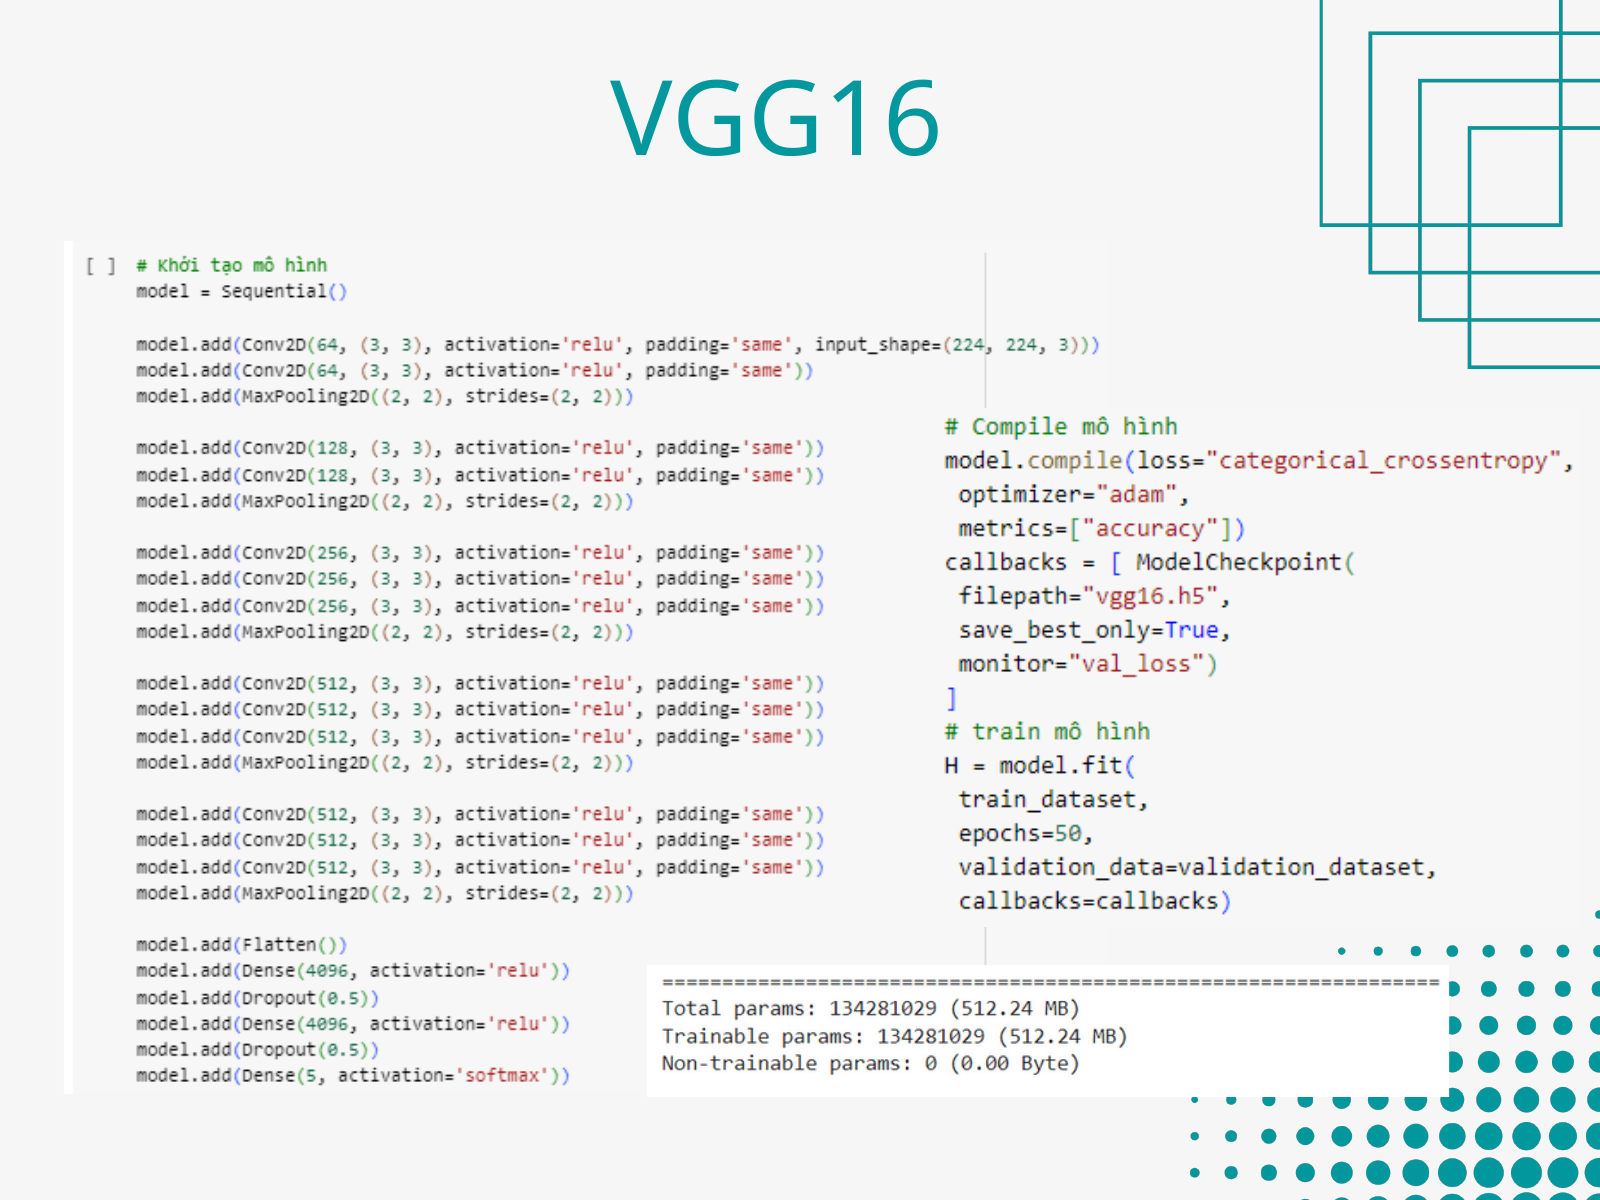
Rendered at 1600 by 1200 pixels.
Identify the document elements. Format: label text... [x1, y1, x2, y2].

text_box [1154, 910, 1600, 1200]
text_box [647, 965, 1450, 1097]
text_box VGG16 [610, 73, 990, 177]
text_box [1319, 0, 1600, 369]
text_box [63, 241, 1107, 1094]
text_box [936, 408, 1583, 927]
